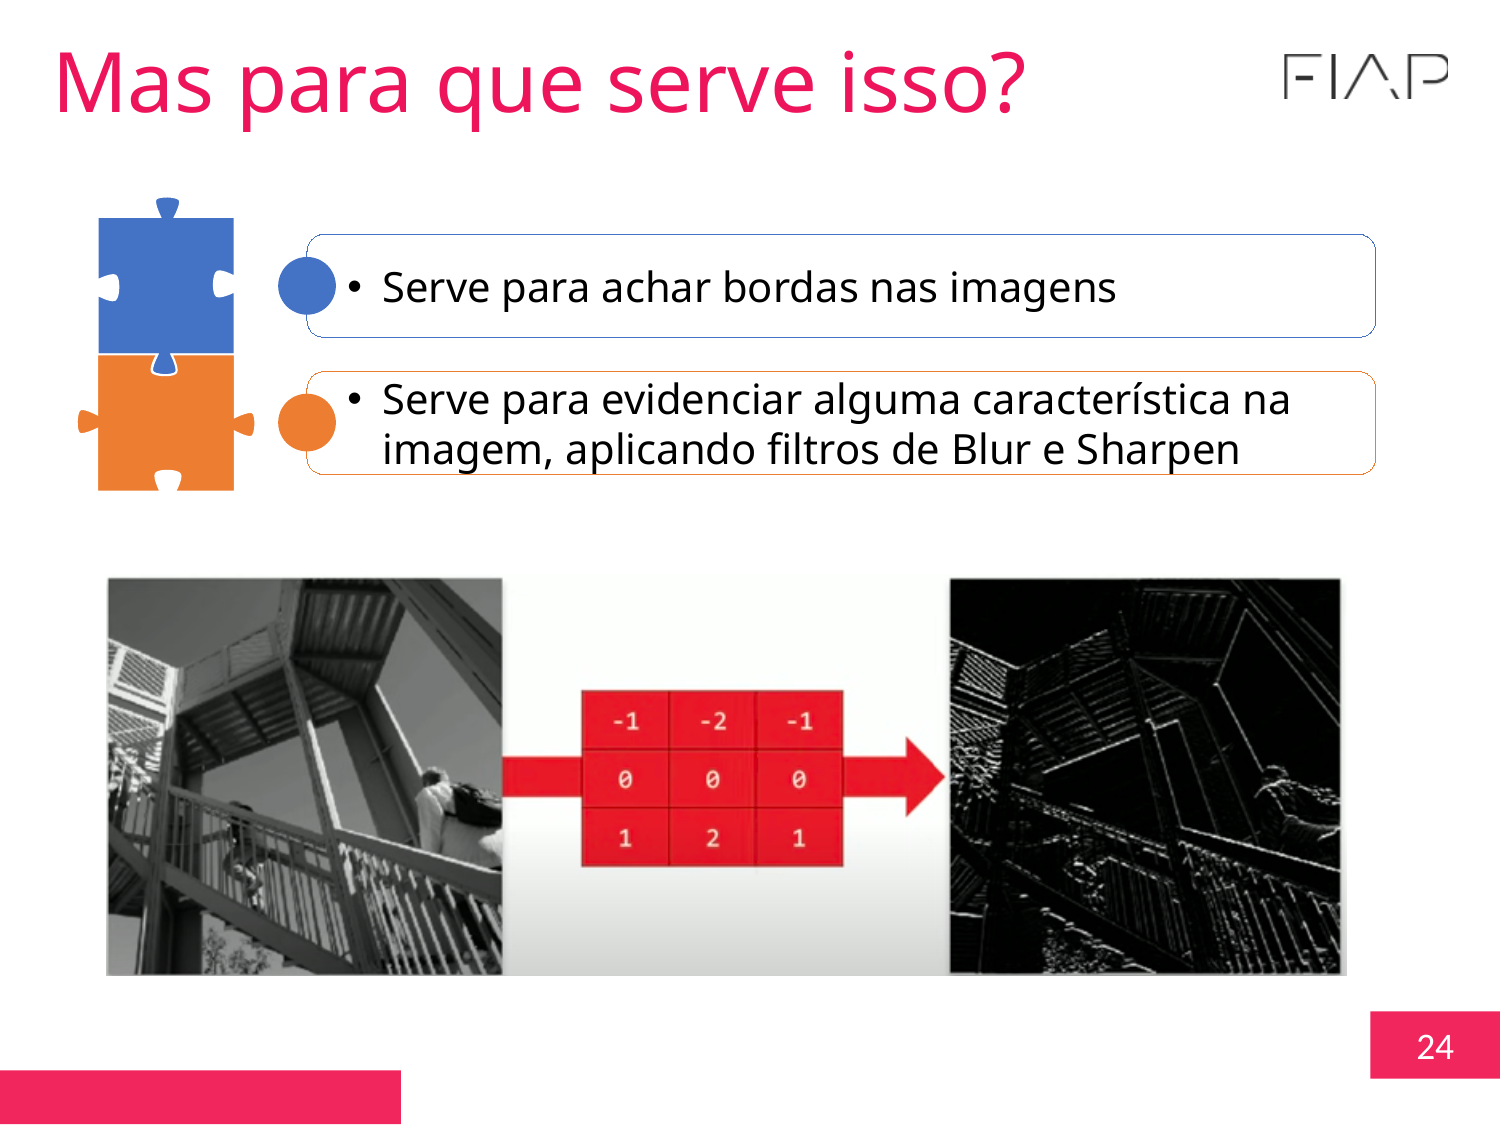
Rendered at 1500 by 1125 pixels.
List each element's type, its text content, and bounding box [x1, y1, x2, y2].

picture [106, 574, 1347, 976]
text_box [76, 196, 1376, 492]
text_box Mas para que serve isso? [37, 21, 1329, 137]
